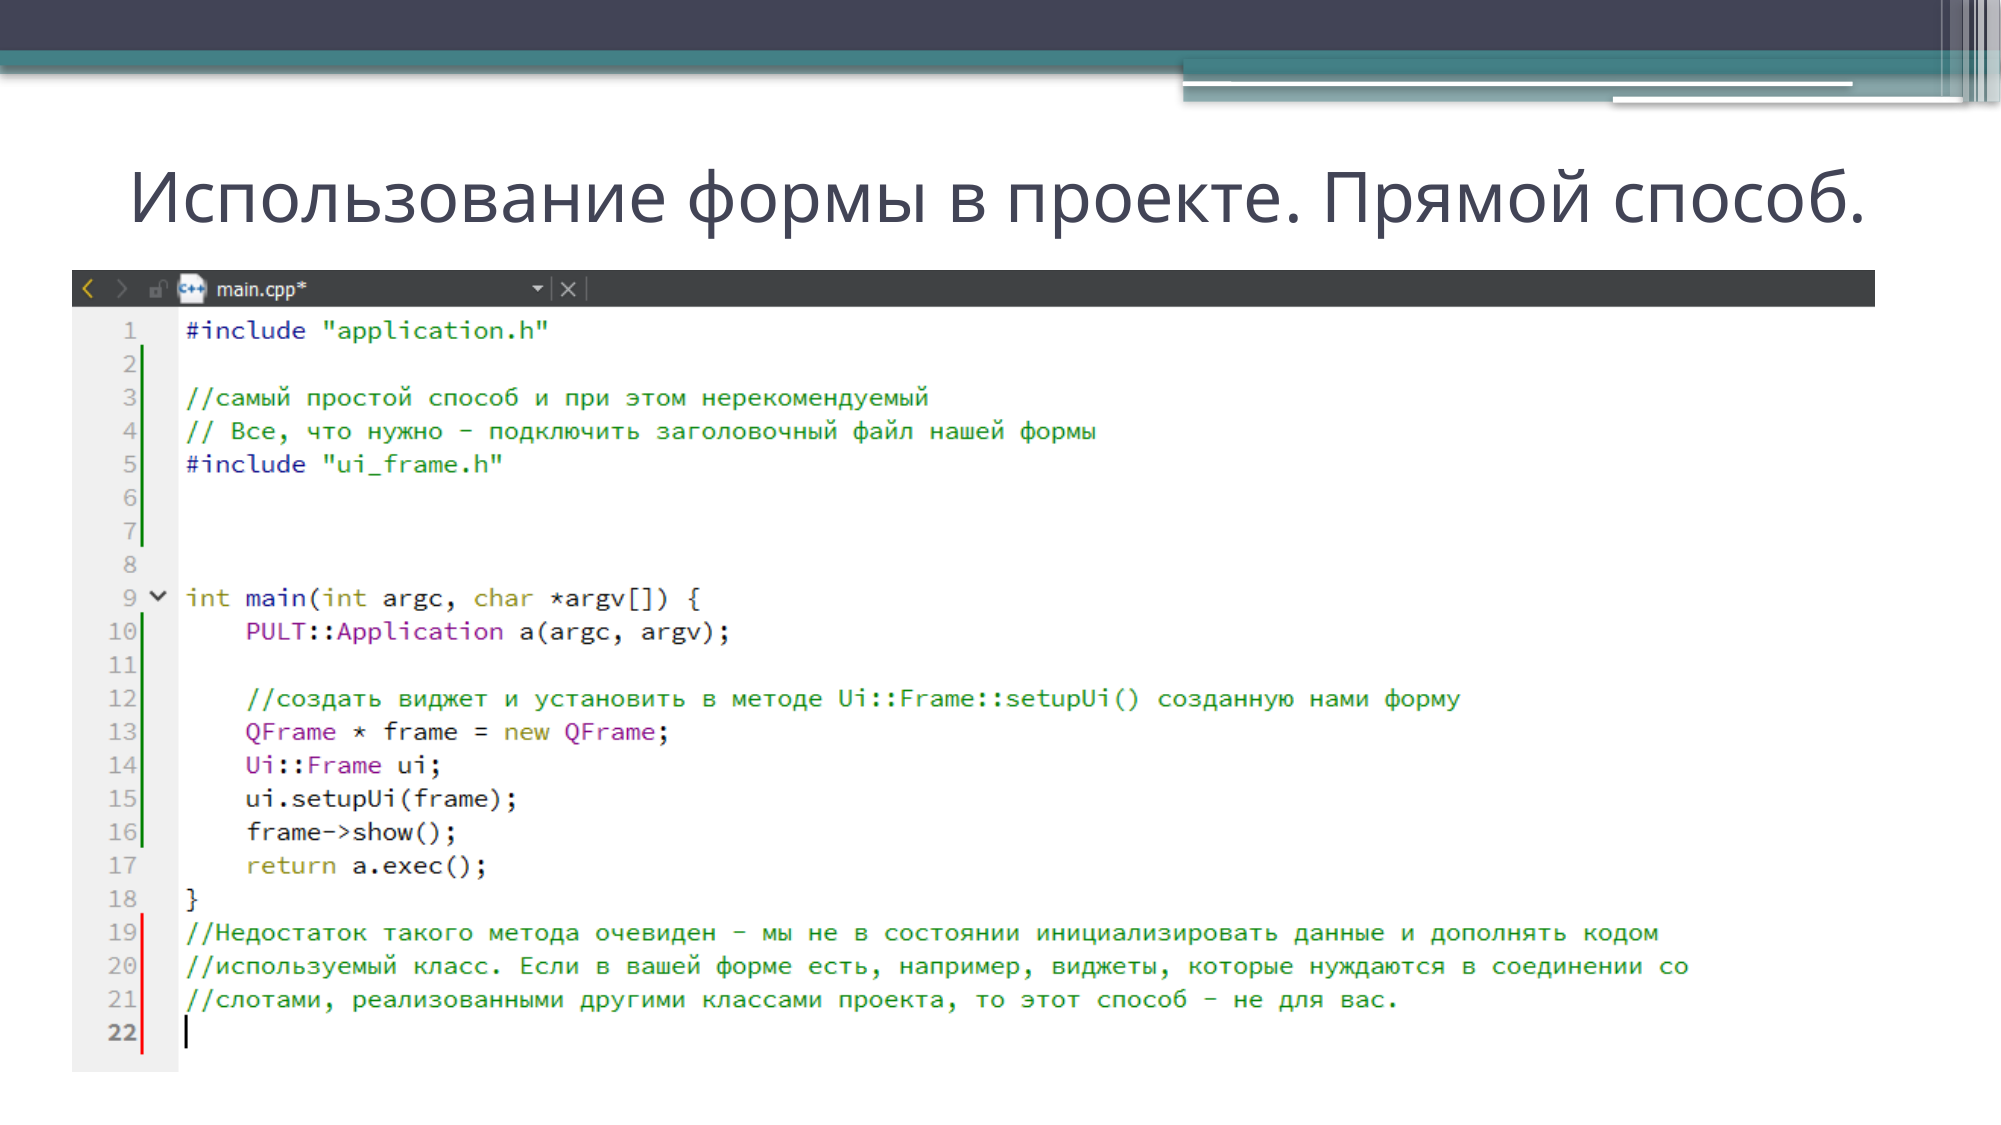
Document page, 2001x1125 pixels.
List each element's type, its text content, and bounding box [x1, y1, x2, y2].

title Использование формы в проекте. Прямой способ. [98, 107, 1899, 283]
picture [71, 270, 1876, 1072]
